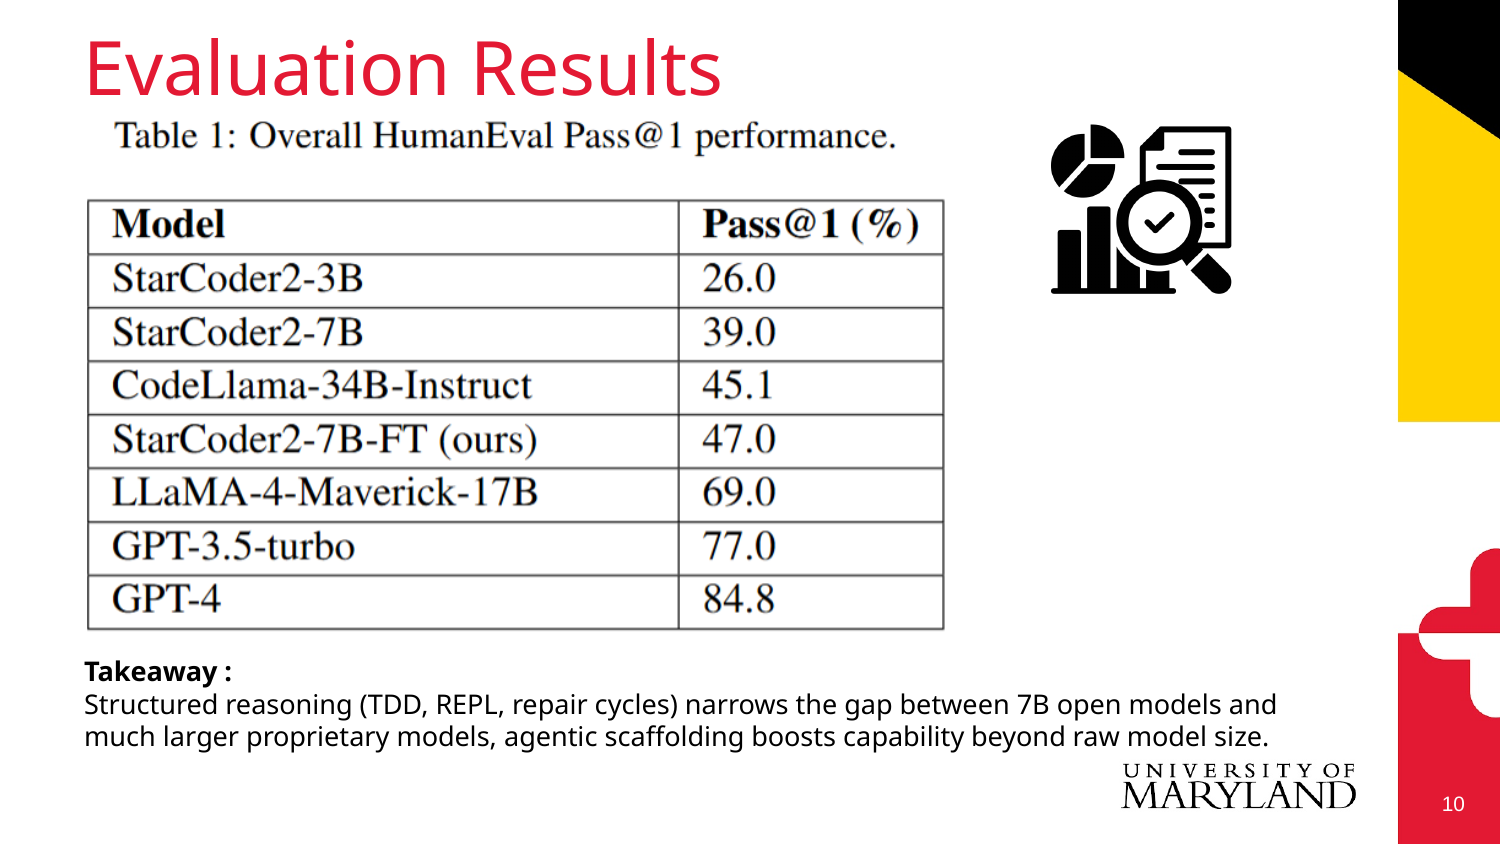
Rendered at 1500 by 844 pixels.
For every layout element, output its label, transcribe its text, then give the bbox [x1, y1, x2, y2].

text_box Evaluation Results [69, 29, 819, 102]
picture [0, 0, 1500, 844]
slide_number ‹#› [1389, 775, 1480, 841]
text_box Takeaway : Structured reasoning (TDD, REPL, repair cycles) narrows the gap between 7B open models and much larger proprietary models, agentic scaffolding boosts capability beyond raw model size. [69, 639, 1308, 776]
